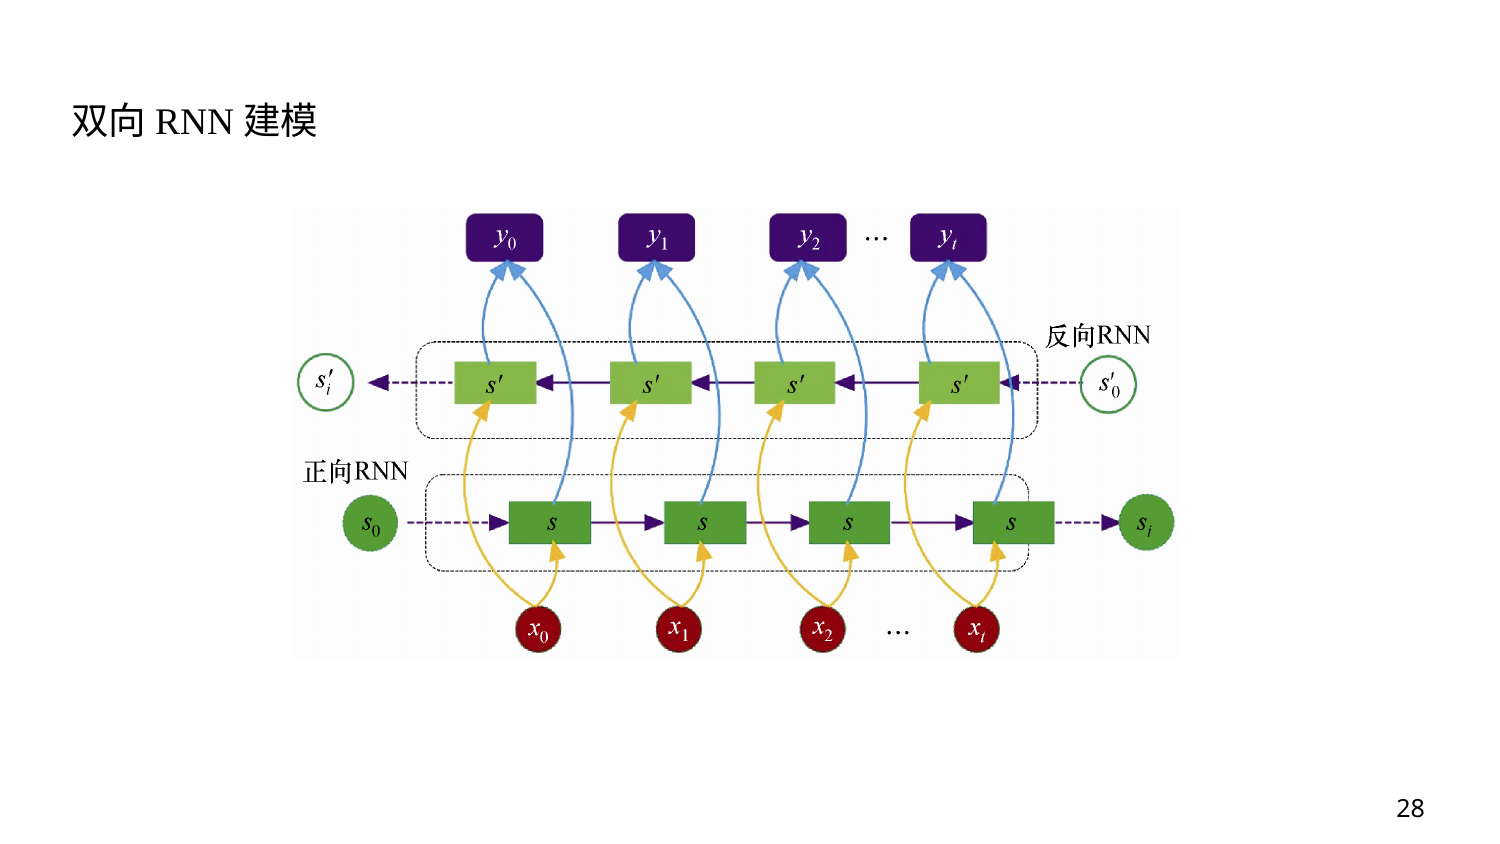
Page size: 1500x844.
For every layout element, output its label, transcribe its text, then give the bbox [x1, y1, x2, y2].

picture [291, 207, 1179, 659]
slide_number 28 [1299, 789, 1425, 835]
text_box 双向RNN建模 [56, 89, 342, 150]
